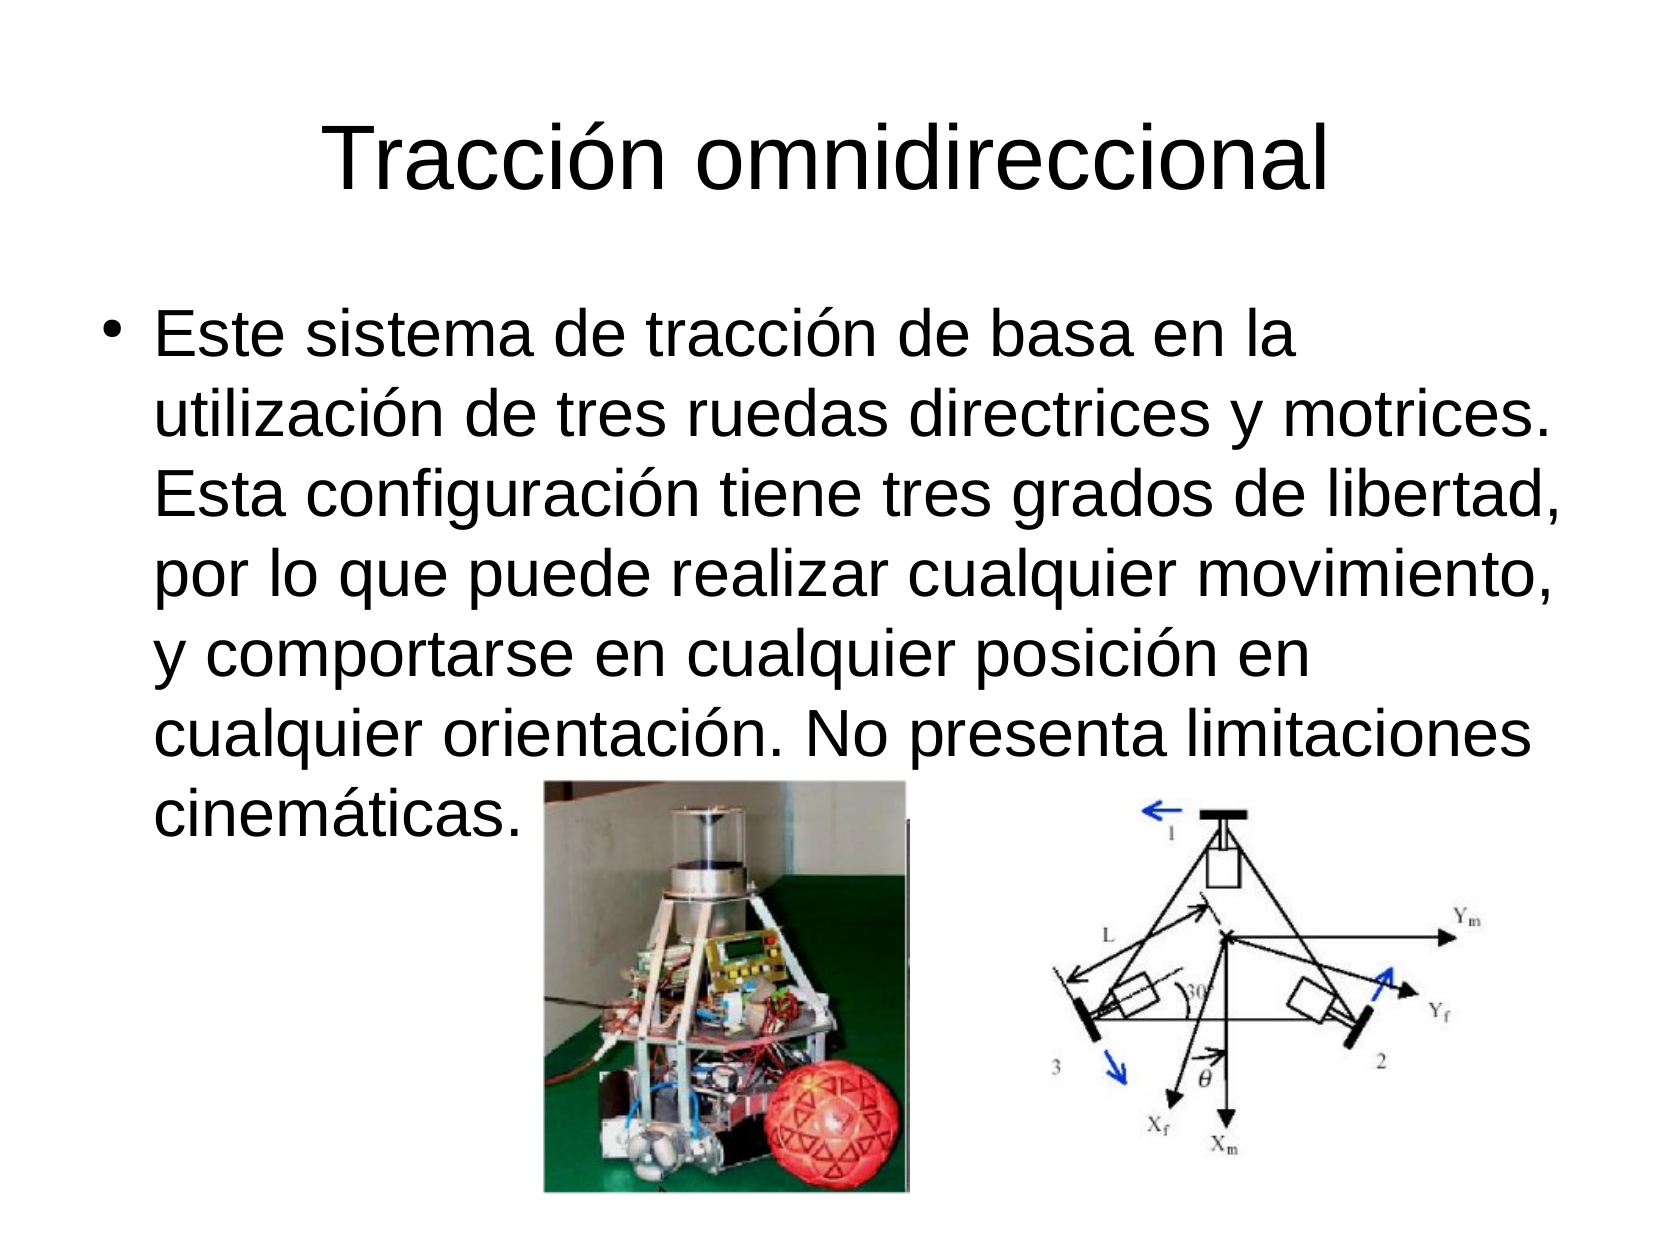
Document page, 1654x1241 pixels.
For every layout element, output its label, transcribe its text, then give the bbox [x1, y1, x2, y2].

picture [1051, 798, 1487, 1158]
title Tracción omnidireccional [82, 49, 1571, 257]
list Este sistema de tracción de basa en la utilización de tres ruedas directrices y motrices. Esta configuración tiene tres grados de libertad, por lo que puede realizar cualquier movimiento, y comportarse en cualquier posición en cualquier orientación. No presenta limitaciones cinemáticas. [82, 290, 1571, 1010]
picture [542, 779, 910, 1194]
